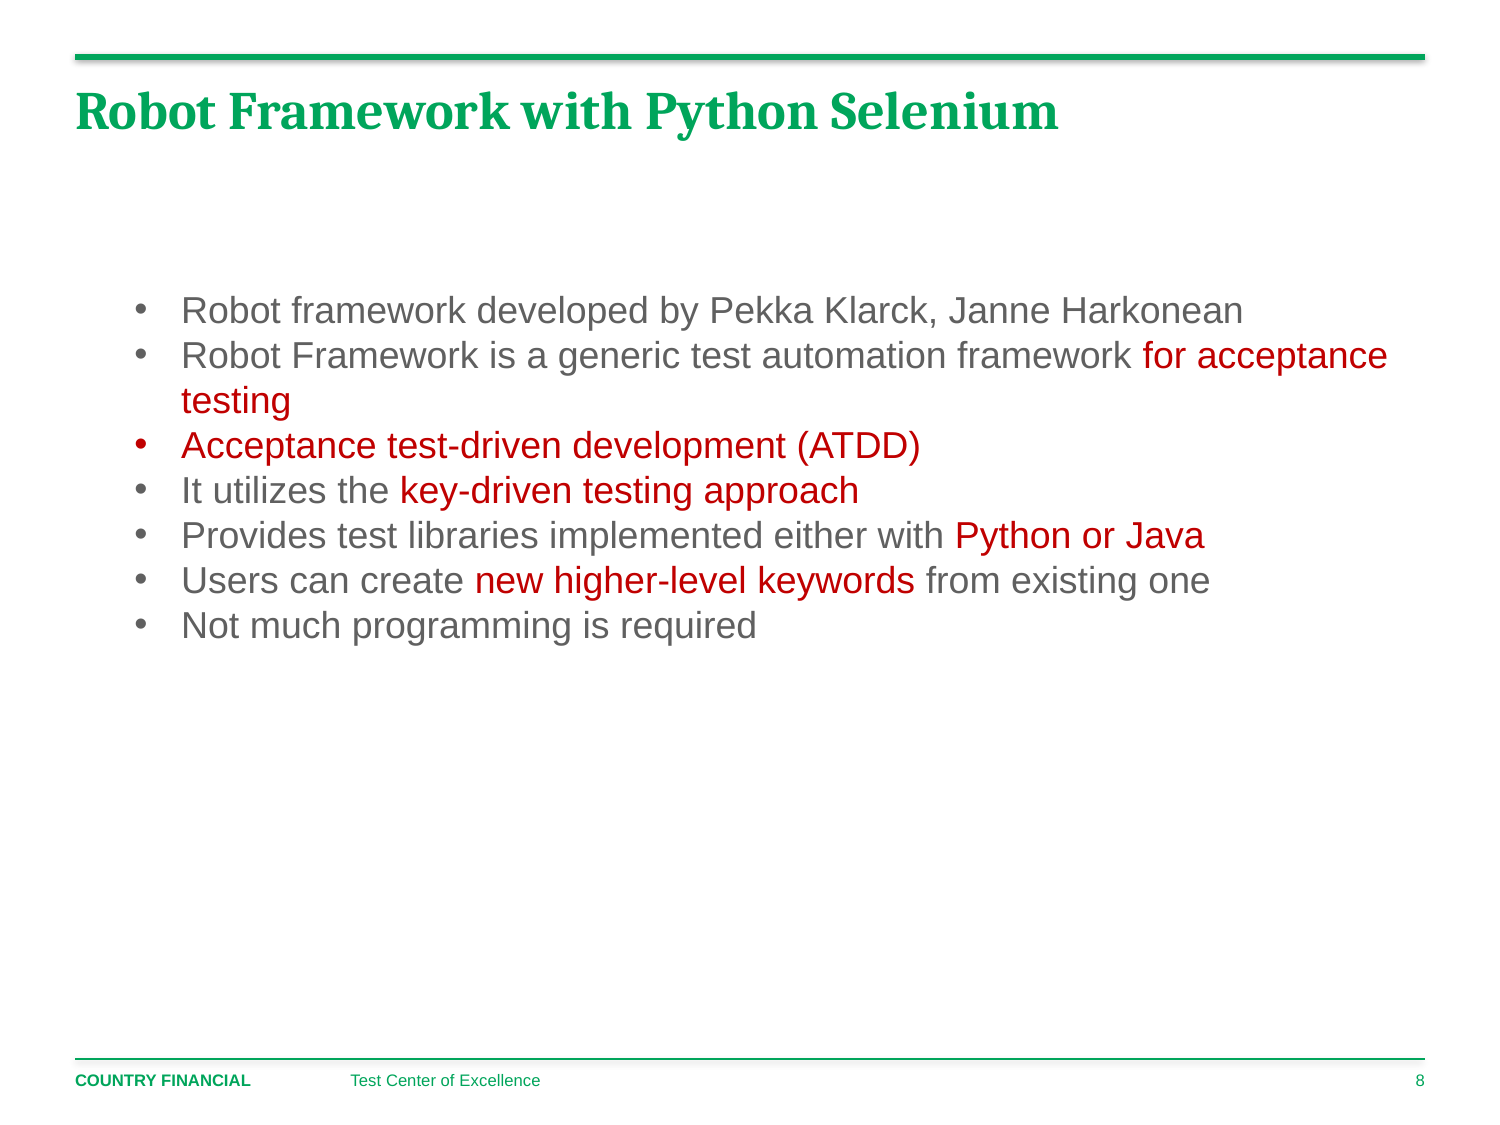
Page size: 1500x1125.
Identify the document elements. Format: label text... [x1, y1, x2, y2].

text_box Robot framework developed by Pekka Klarck, Janne Harkonean Robot Framework is a generic test automation framework for acceptance testing Acceptance test-driven development (ATDD) It utilizes the key-driven testing approach Provides test libraries implemented either with Python or Java Users can create new higher-level keywords from existing one Not much programming is required [119, 278, 1409, 653]
footer Test Center of Excellence [350, 1069, 1101, 1107]
slide_number 8 [1350, 1069, 1425, 1107]
title Robot Framework with Python Selenium [75, 75, 1425, 159]
